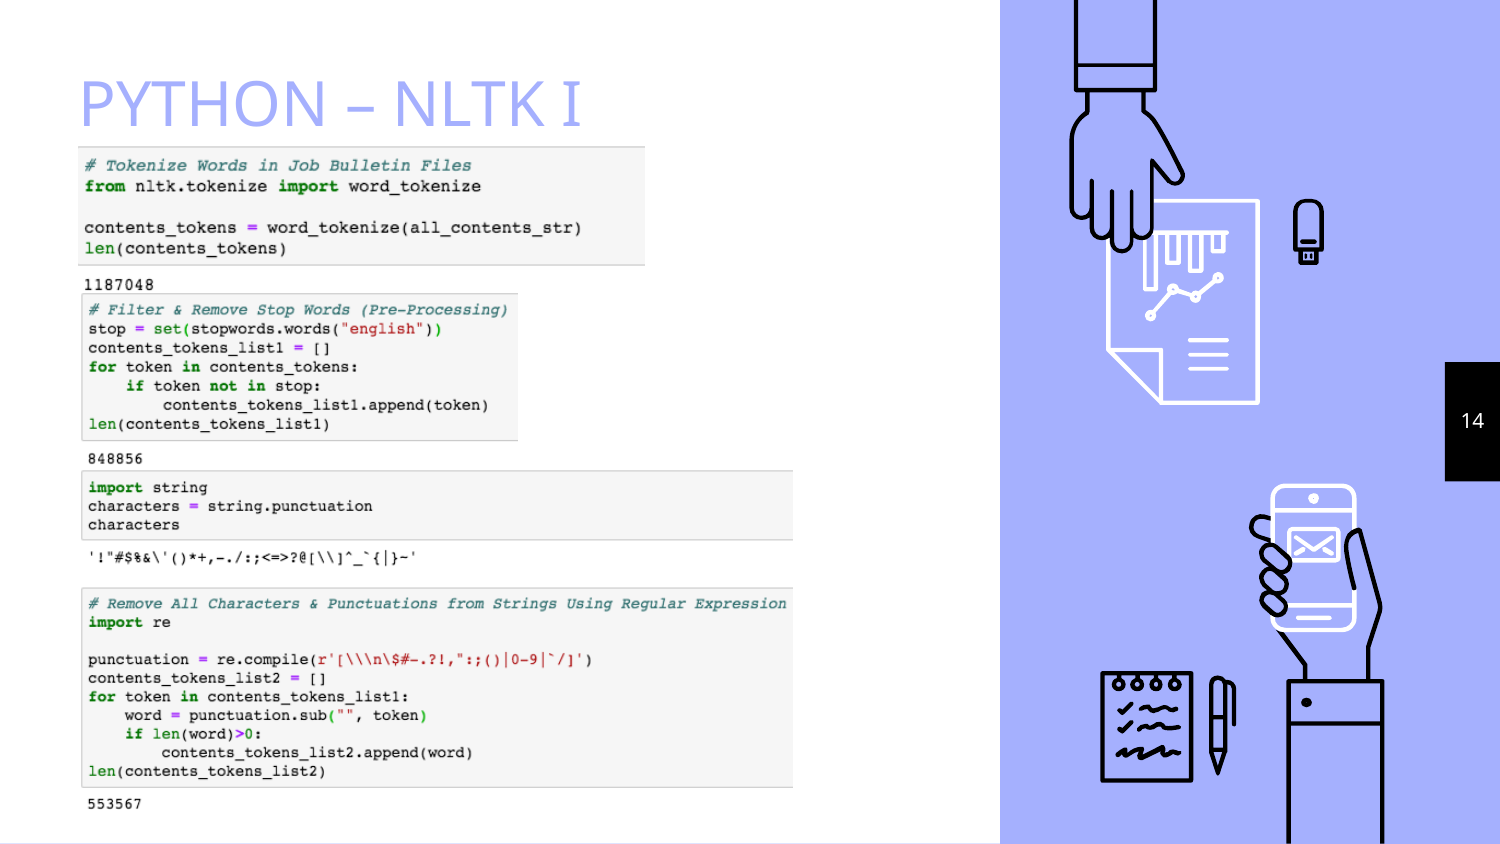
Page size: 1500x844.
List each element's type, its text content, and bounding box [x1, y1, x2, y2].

title PYTHON – NLTK I [63, 13, 907, 155]
slide_number 14 [1444, 362, 1500, 482]
picture [76, 143, 793, 812]
